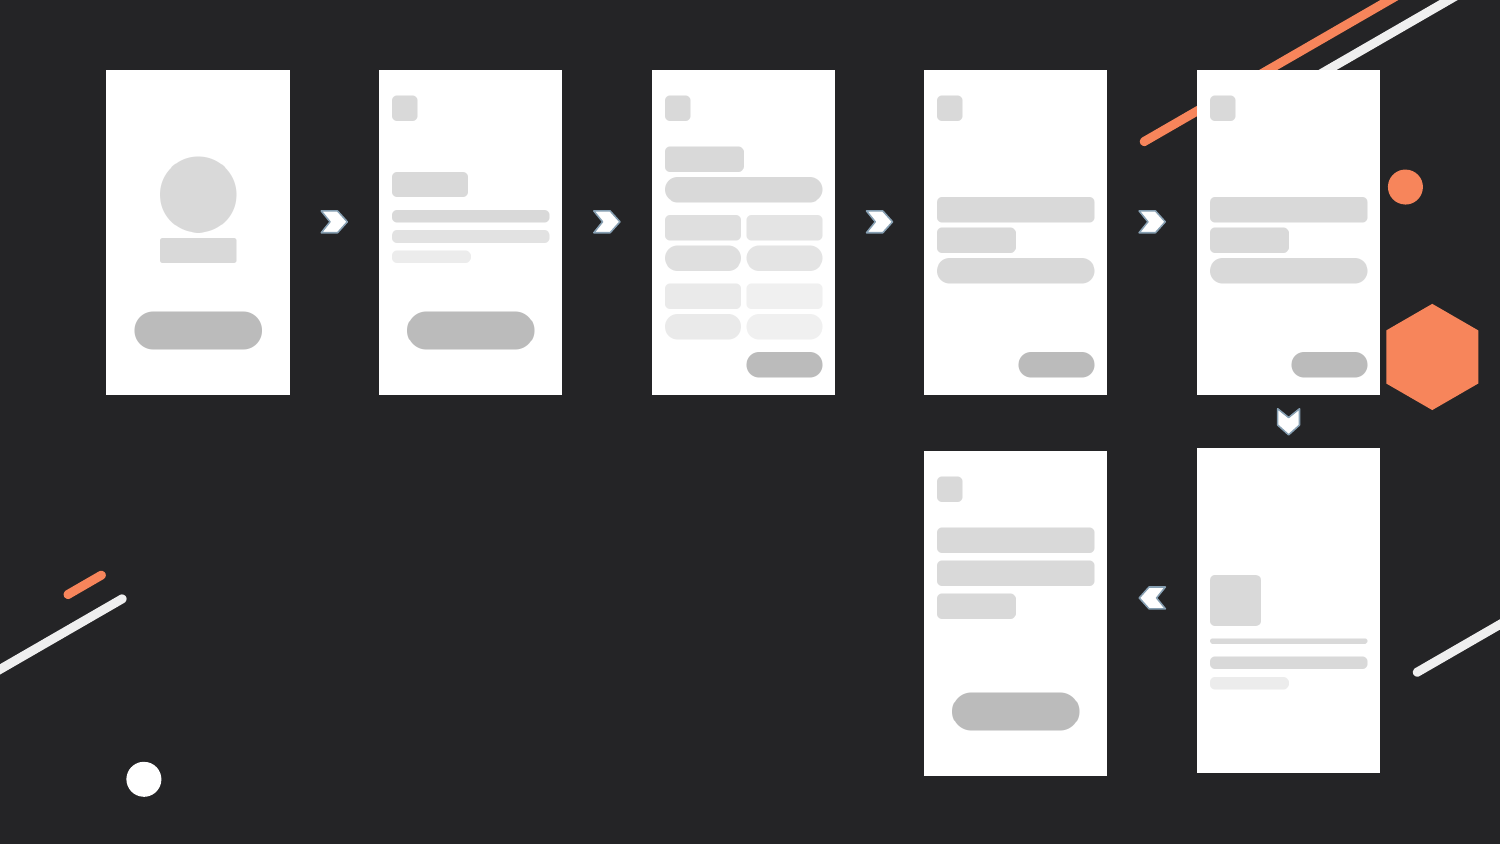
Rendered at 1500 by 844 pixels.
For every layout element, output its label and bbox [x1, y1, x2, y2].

picture [379, 70, 562, 395]
picture [924, 450, 1108, 776]
text_box [1277, 408, 1300, 435]
picture [924, 70, 1108, 395]
text_box [593, 210, 620, 233]
text_box [1139, 587, 1166, 609]
picture [651, 70, 835, 395]
picture [1197, 448, 1380, 774]
picture [106, 70, 290, 395]
text_box [866, 210, 893, 233]
text_box [321, 210, 348, 233]
text_box [1139, 210, 1166, 233]
picture [1197, 70, 1380, 395]
